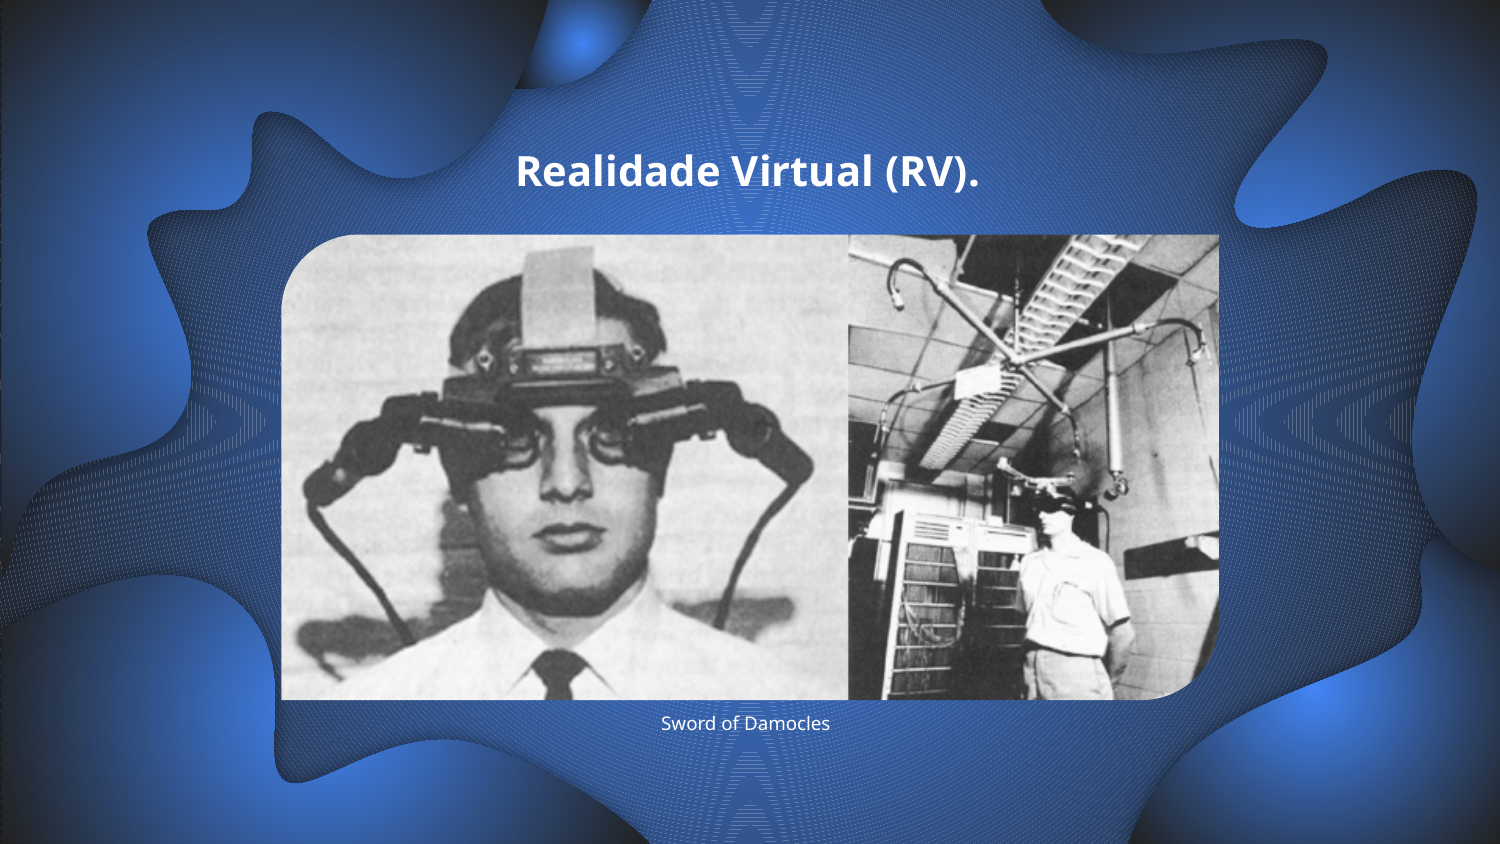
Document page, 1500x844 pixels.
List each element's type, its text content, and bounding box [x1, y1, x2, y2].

subtitle Realidade Virtual (RV). [500, 123, 1000, 210]
text_box Sword of Damocles [646, 710, 863, 746]
picture [281, 234, 1219, 701]
